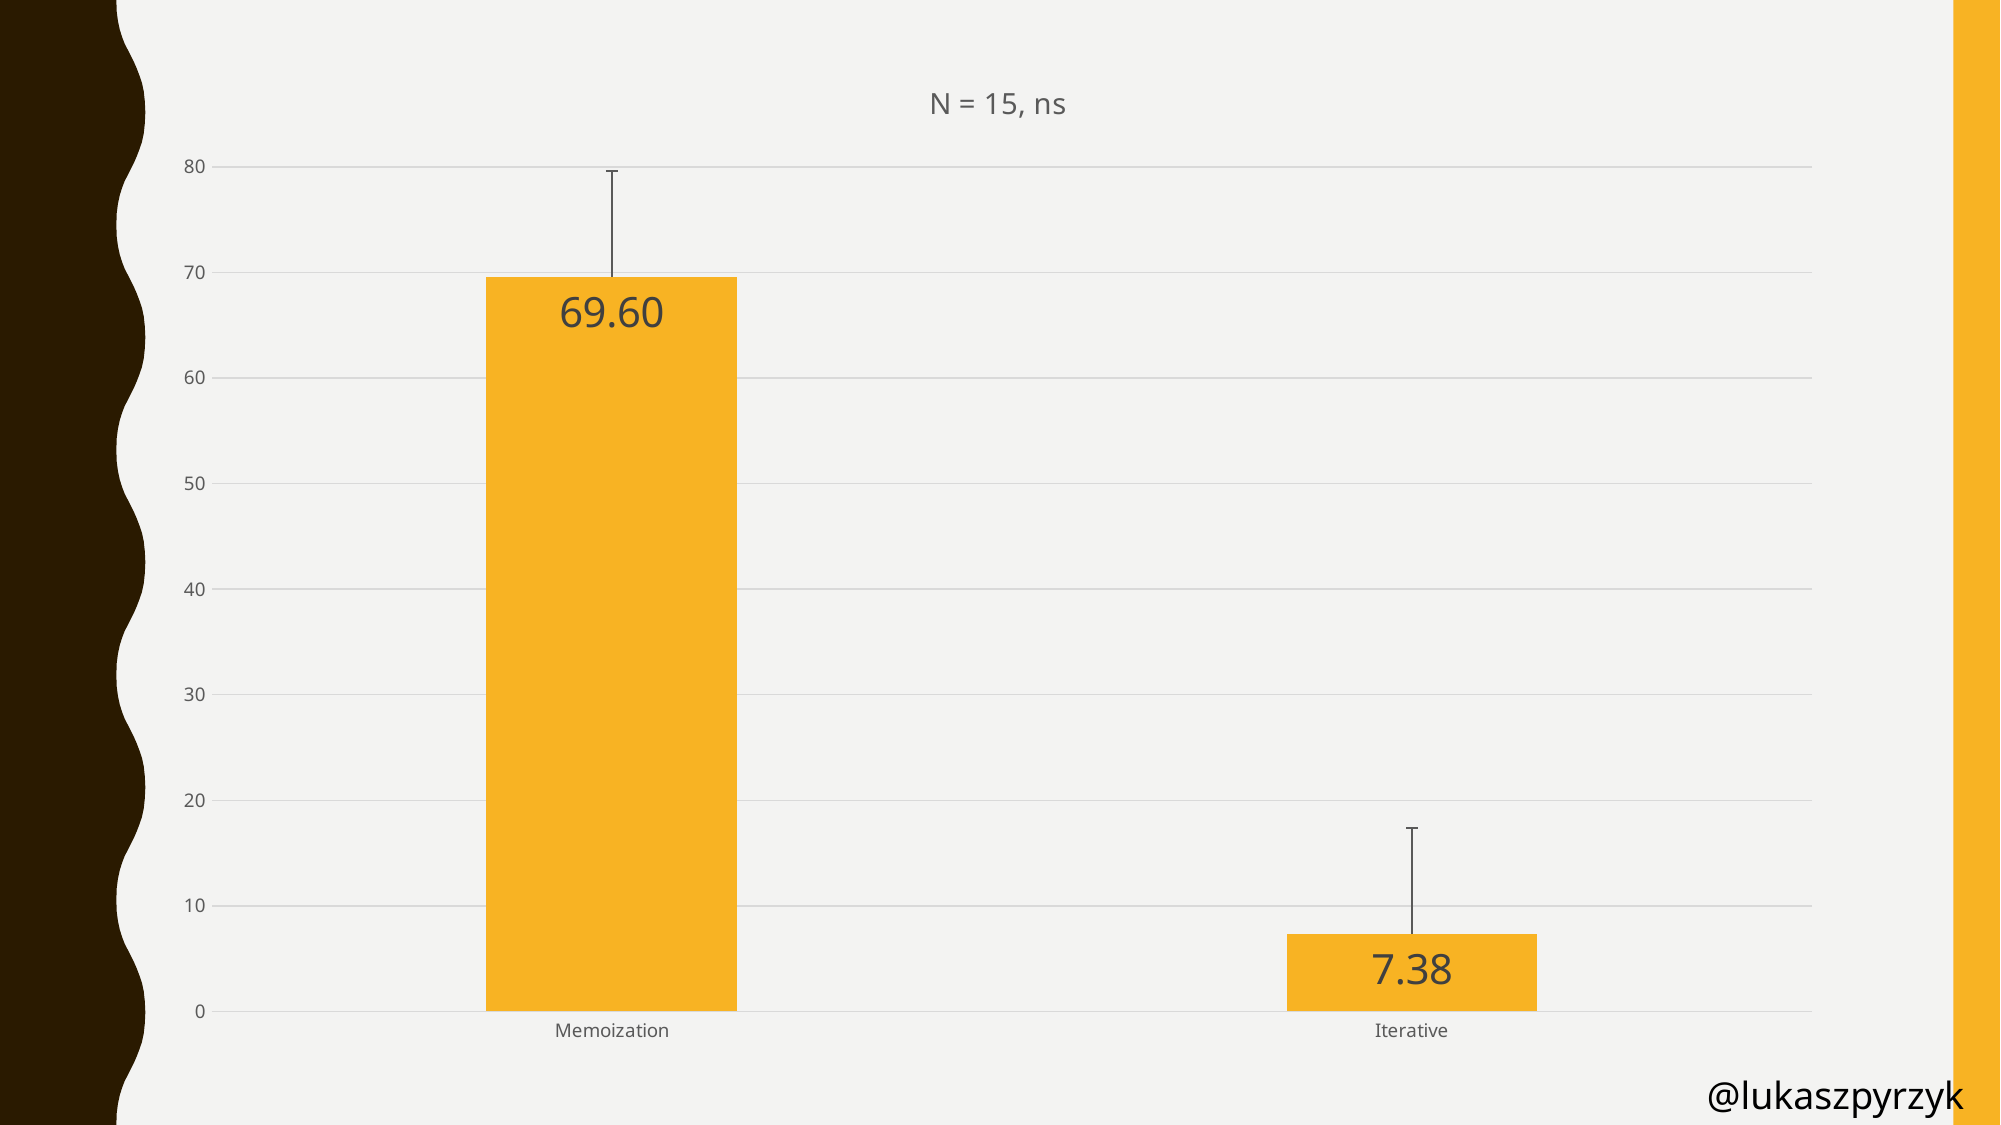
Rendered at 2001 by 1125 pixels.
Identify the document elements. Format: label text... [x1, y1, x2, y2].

text_box @lukaszpyrzyk [1692, 1064, 2000, 1125]
chart [149, 46, 1846, 1065]
